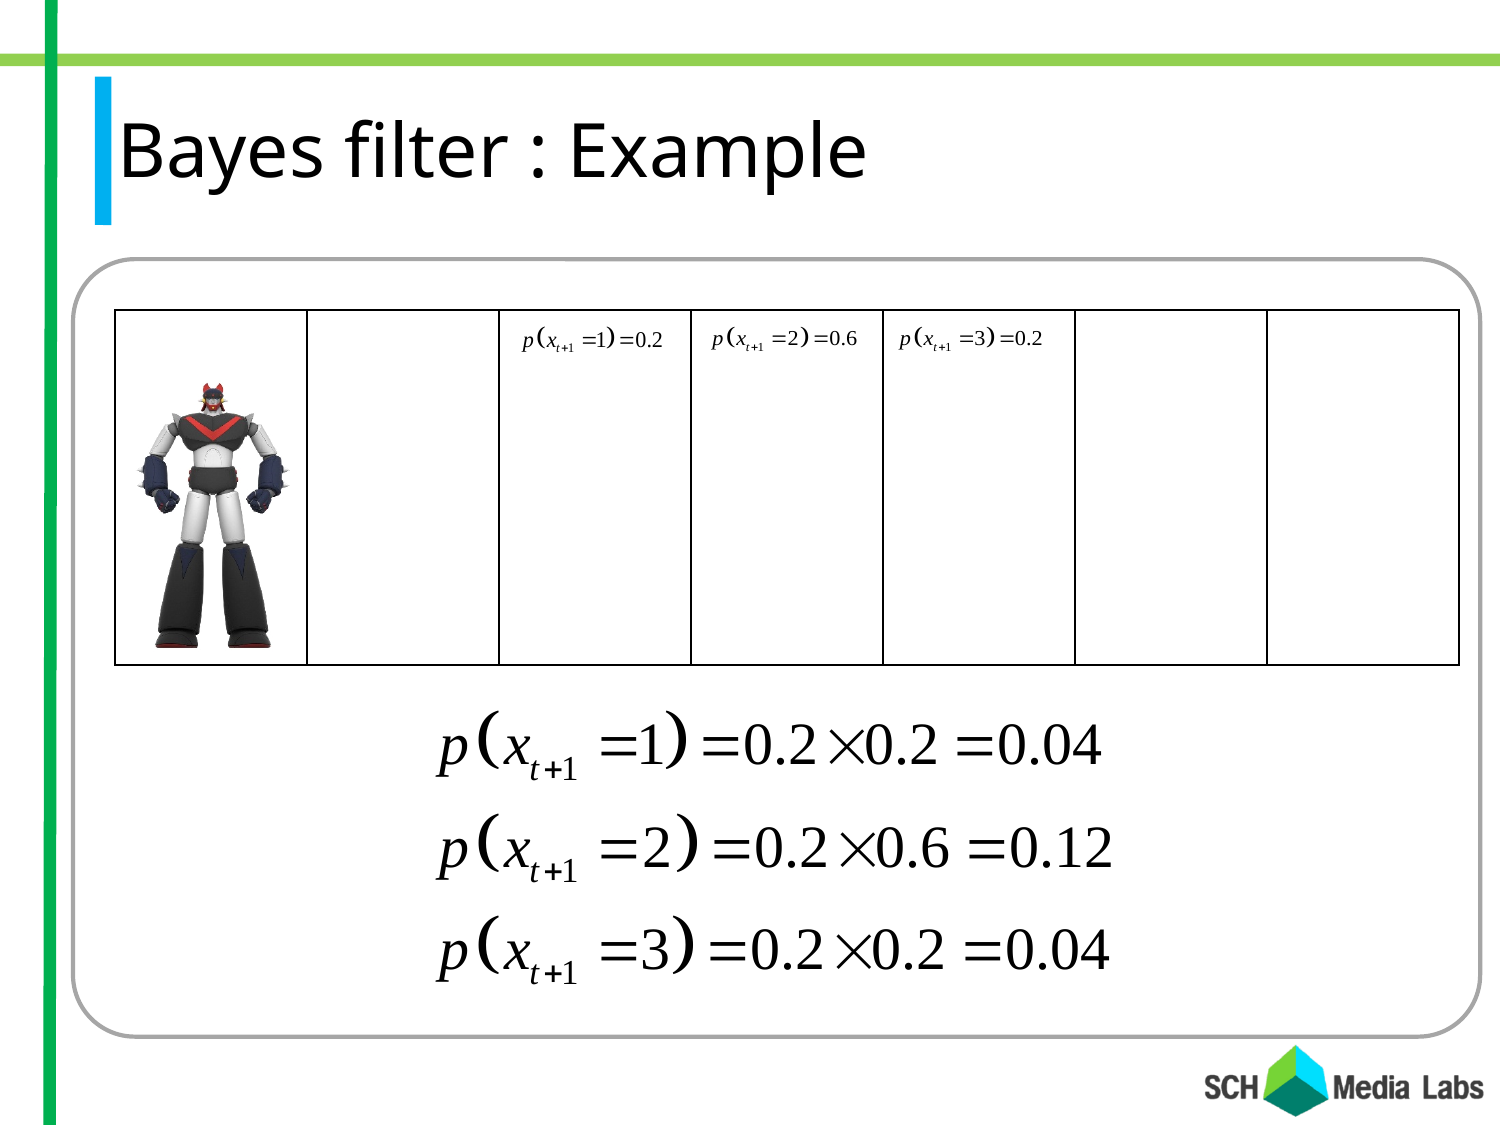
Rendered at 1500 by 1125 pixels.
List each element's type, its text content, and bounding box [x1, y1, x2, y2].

table_header [1268, 311, 1458, 664]
picture [893, 322, 1046, 359]
table_header [116, 311, 306, 373]
table_header [1076, 311, 1266, 664]
picture [705, 322, 861, 359]
text_box Bayes filter : Example [103, 71, 1397, 236]
picture [516, 322, 667, 361]
table_header [308, 311, 498, 664]
table_header [884, 311, 1074, 664]
table_header [692, 311, 882, 664]
picture [120, 373, 304, 661]
picture [1186, 1038, 1500, 1125]
picture [422, 701, 1123, 1003]
table_header [500, 311, 690, 664]
